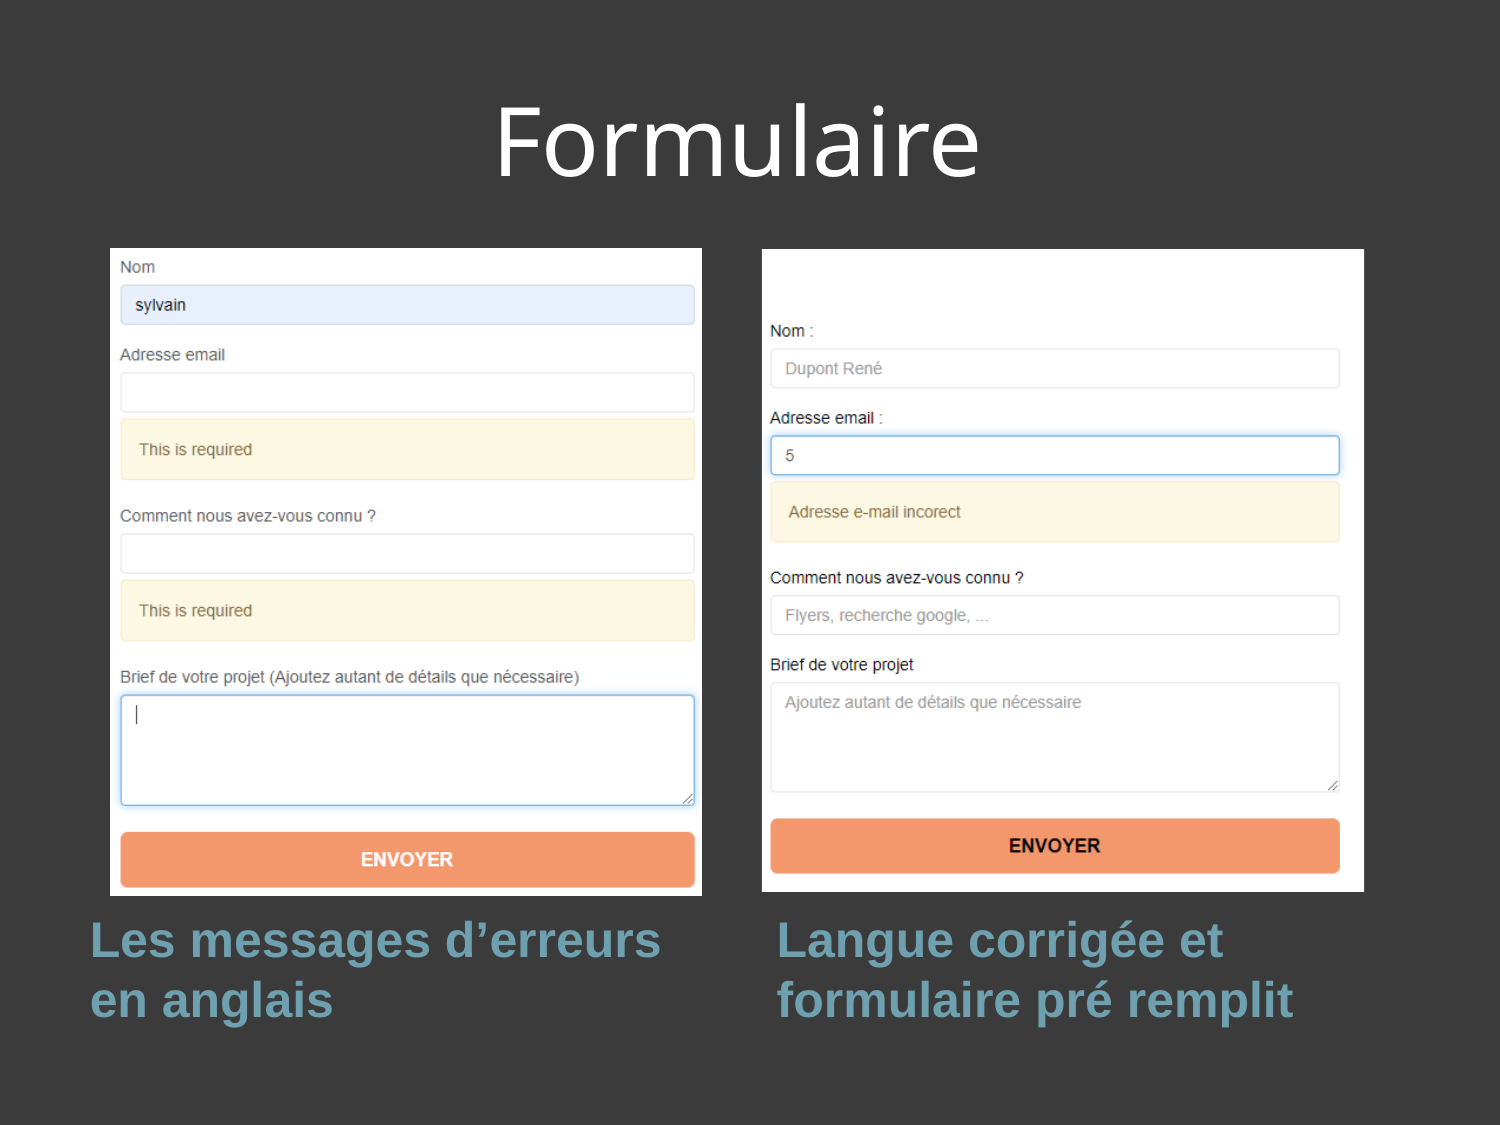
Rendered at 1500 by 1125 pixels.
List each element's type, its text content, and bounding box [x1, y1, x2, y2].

title Formulaire [75, 44, 1425, 233]
list Langue corrigée et formulaire pré remplit [761, 900, 1425, 1038]
list Les messages d’erreurs en anglais [75, 900, 738, 1038]
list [110, 248, 703, 896]
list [761, 248, 1365, 892]
